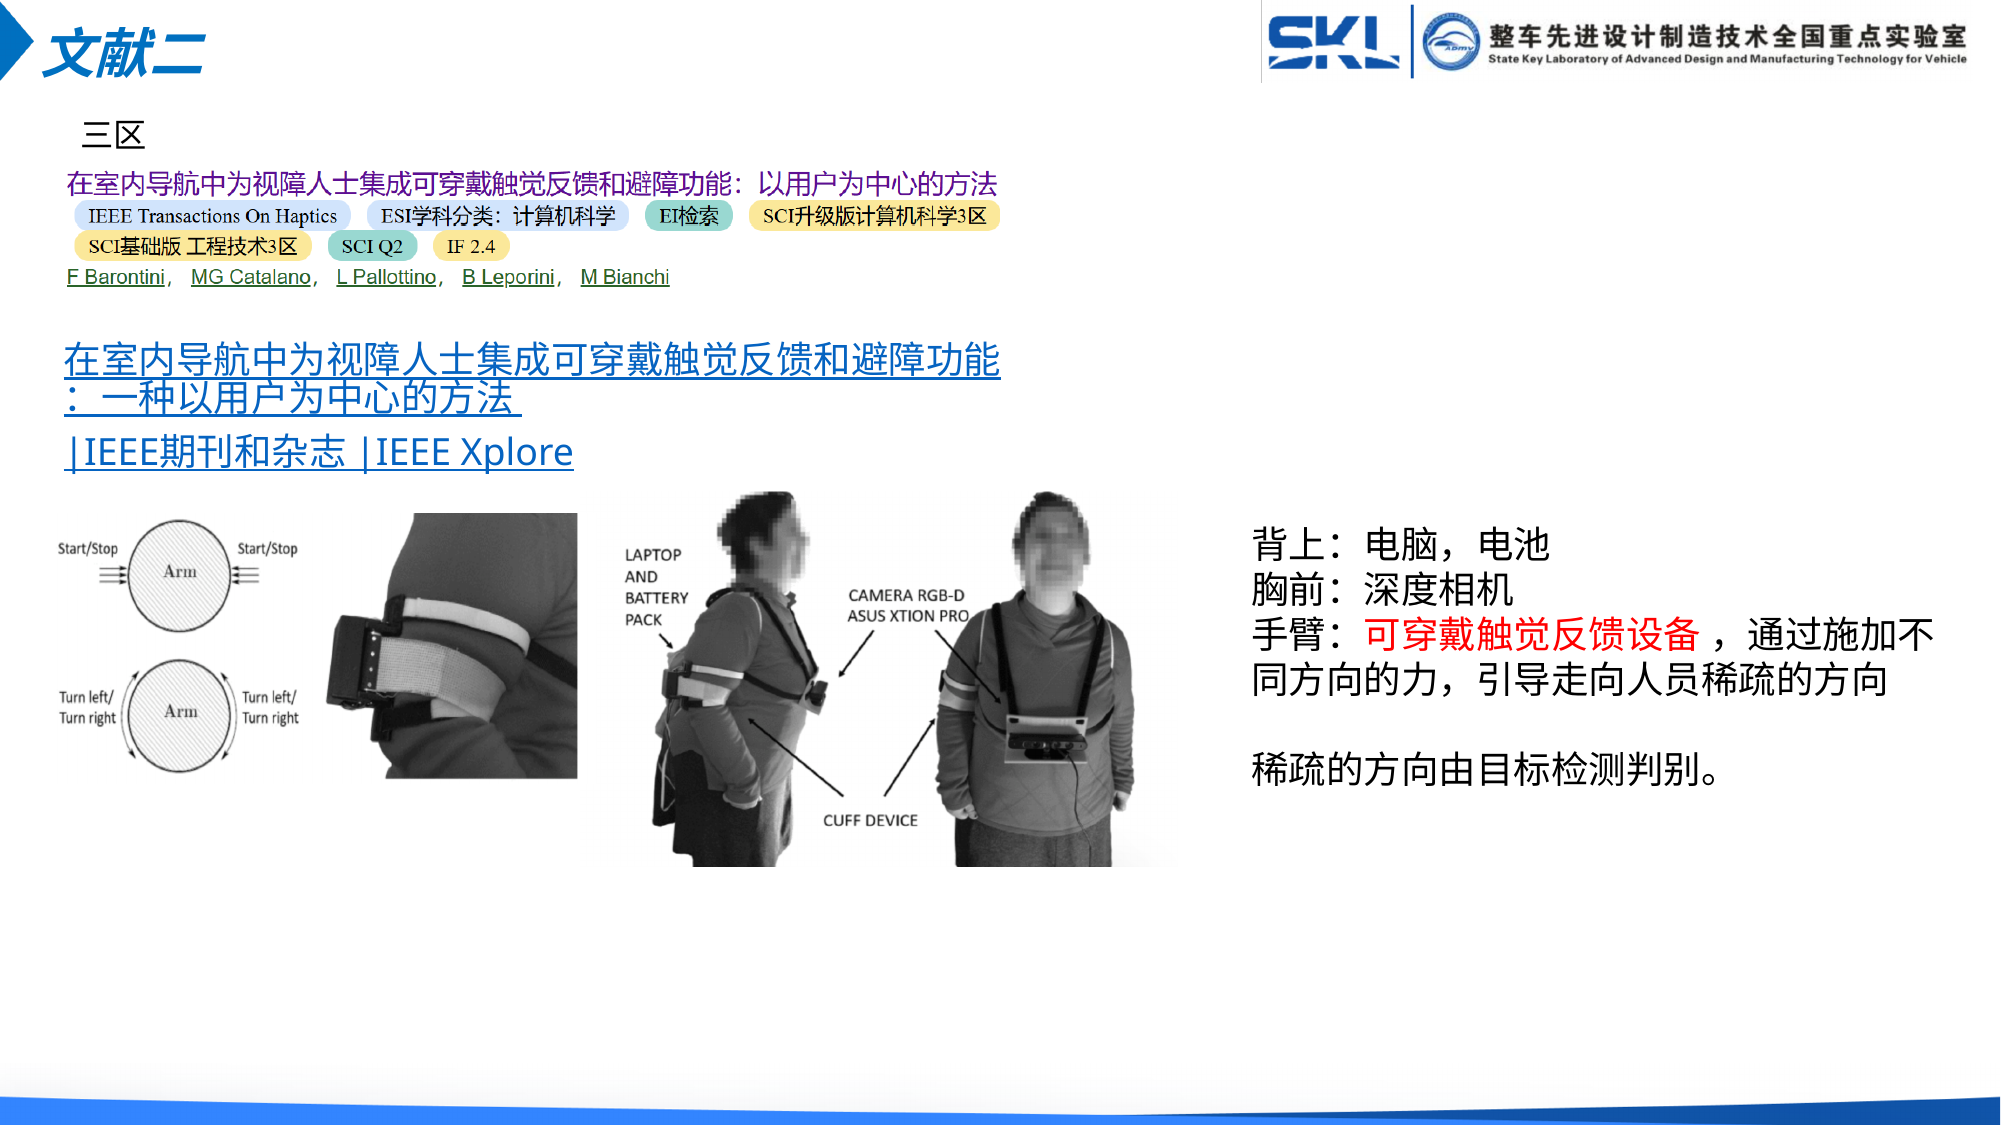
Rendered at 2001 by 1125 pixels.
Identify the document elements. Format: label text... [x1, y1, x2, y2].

picture [0, 0, 2001, 1125]
text_box 在室内导航中为视障人士集成可穿戴触觉反馈和避障功能：一种以用户为中心的方法 |IEEE期刊和杂志 |IEEE Xplore [48, 329, 1049, 453]
text_box 文献二 [25, 11, 440, 92]
text_box 背上：电脑，电池 胸前：深度相机 手臂：可穿戴触觉反馈设备 ，通过施加不同方向的力，引导走向人员稀疏的方向 稀疏的方向由目标检测判别。 [1236, 513, 1952, 799]
text_box 三区 [65, 106, 549, 146]
